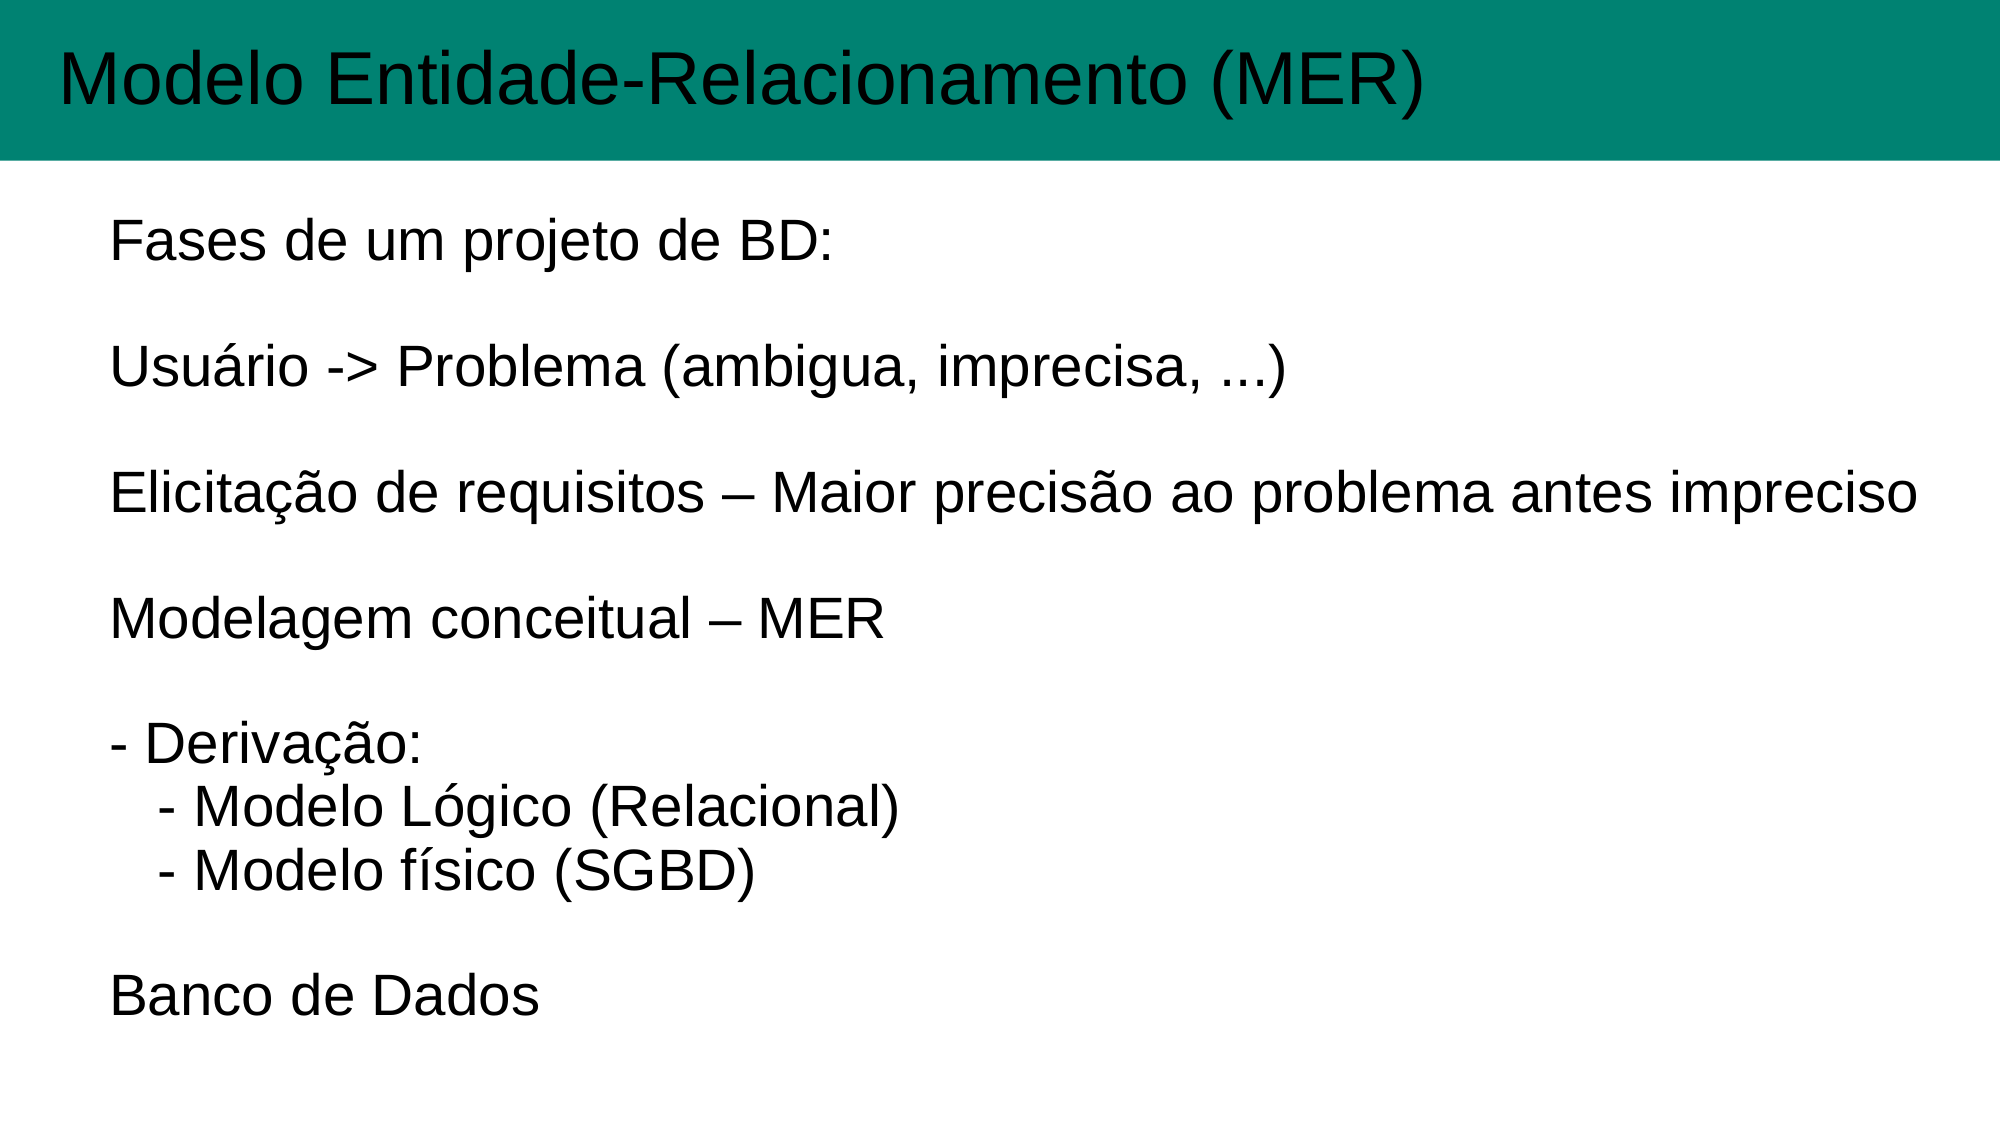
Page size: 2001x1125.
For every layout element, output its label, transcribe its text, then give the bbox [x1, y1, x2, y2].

text_box Modelo Entidade-Relacionamento (MER) [0, 0, 2000, 161]
list Fases de um projeto de BD: Usuário -> Problema (ambigua, imprecisa, ...) Elicitação de requisitos – Maior precisão ao problema antes impreciso Modelagem conceitual – MER - Derivação: - Modelo Lógico (Relacional) - Modelo físico (SGBD) Banco de Dados [44, 195, 1956, 533]
